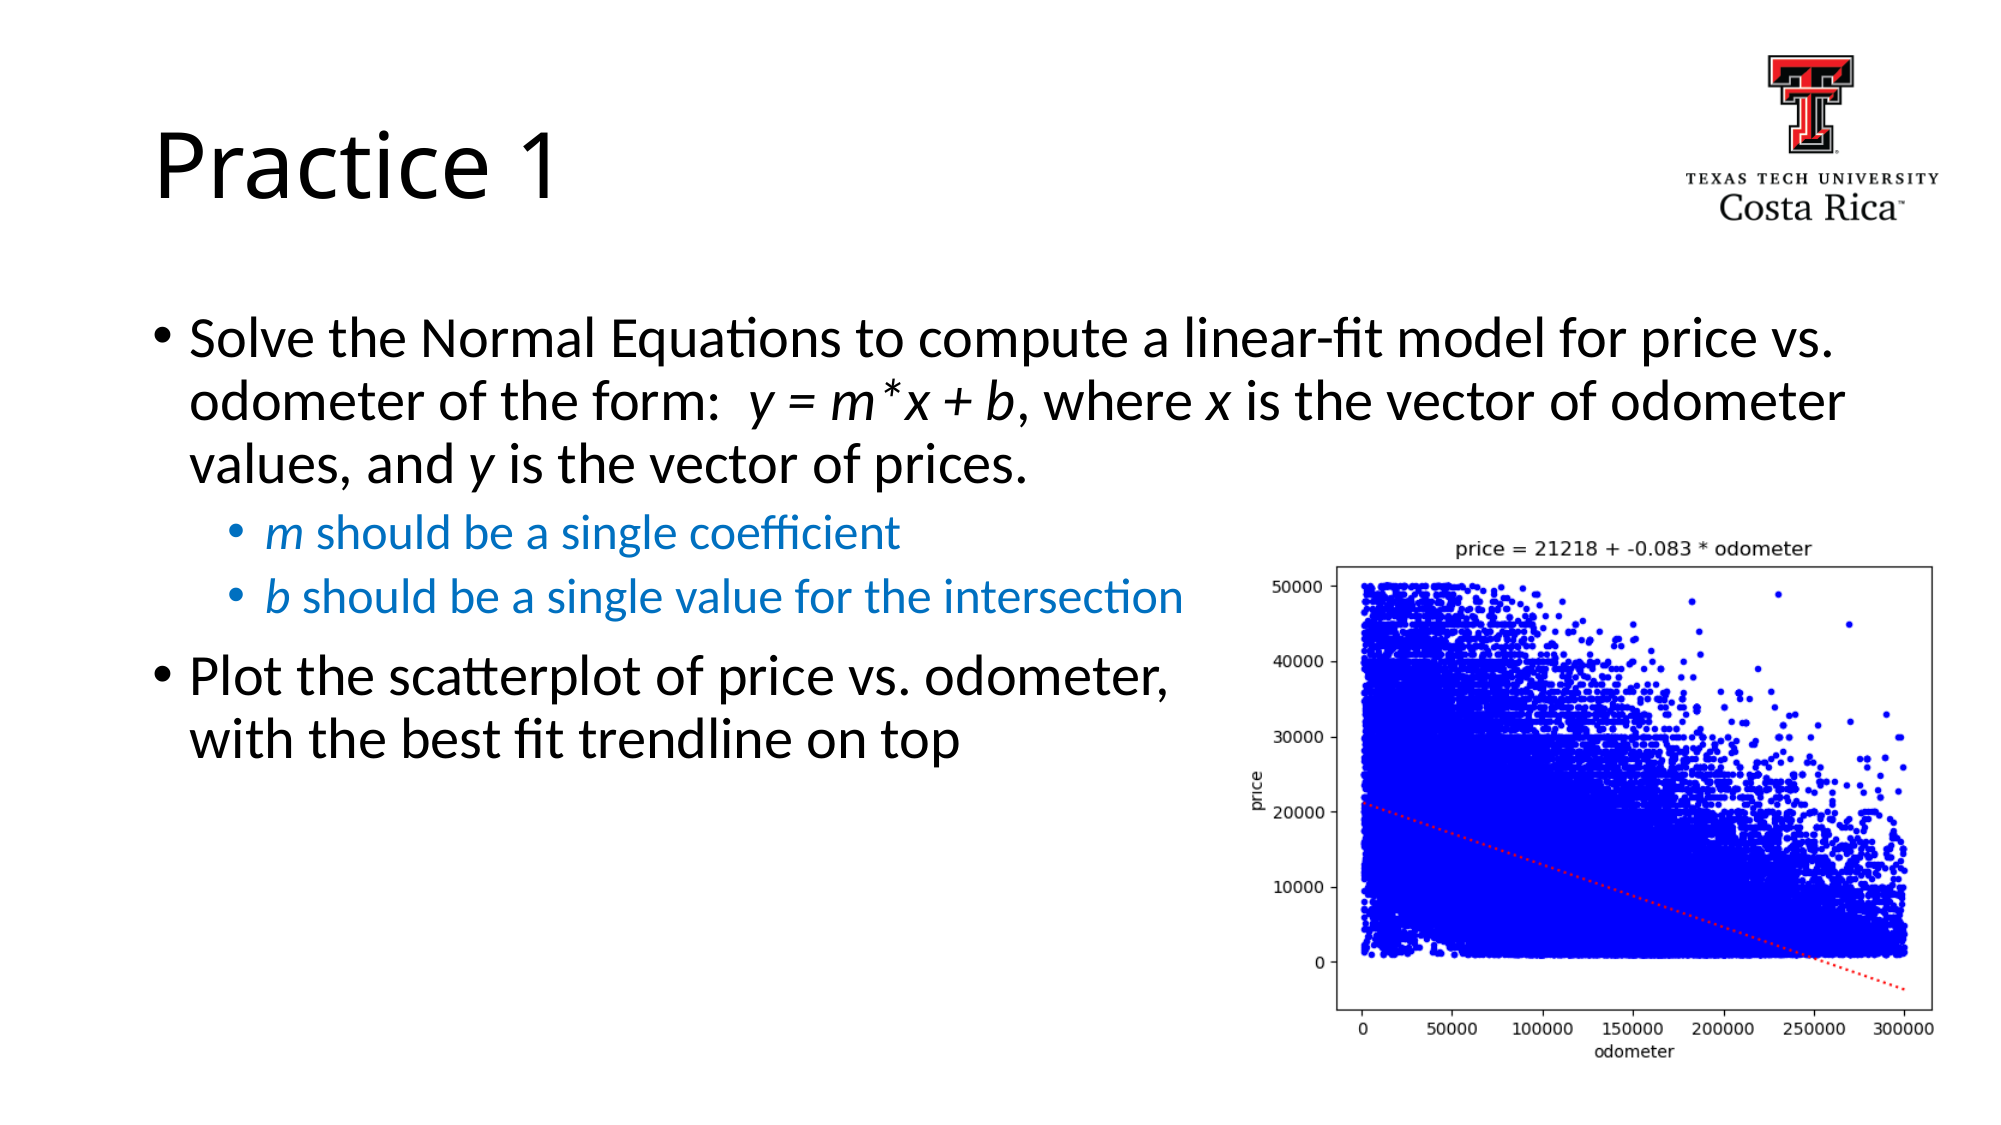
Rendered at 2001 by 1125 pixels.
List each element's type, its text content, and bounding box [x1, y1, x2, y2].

picture [1250, 528, 1952, 1066]
picture [1664, 30, 1964, 251]
title Practice 1 [137, 59, 1863, 278]
list Solve the Normal Equations to compute a linear-fit model for price vs. odometer of the form: y = m*x + b, where x is the vector of odometer values, and y is the vector of prices. m should be a single coefficient b should be a single value for the intersection Plot the scatterplot of price vs. odometer, with the best fit trendline on top [137, 299, 1863, 1014]
